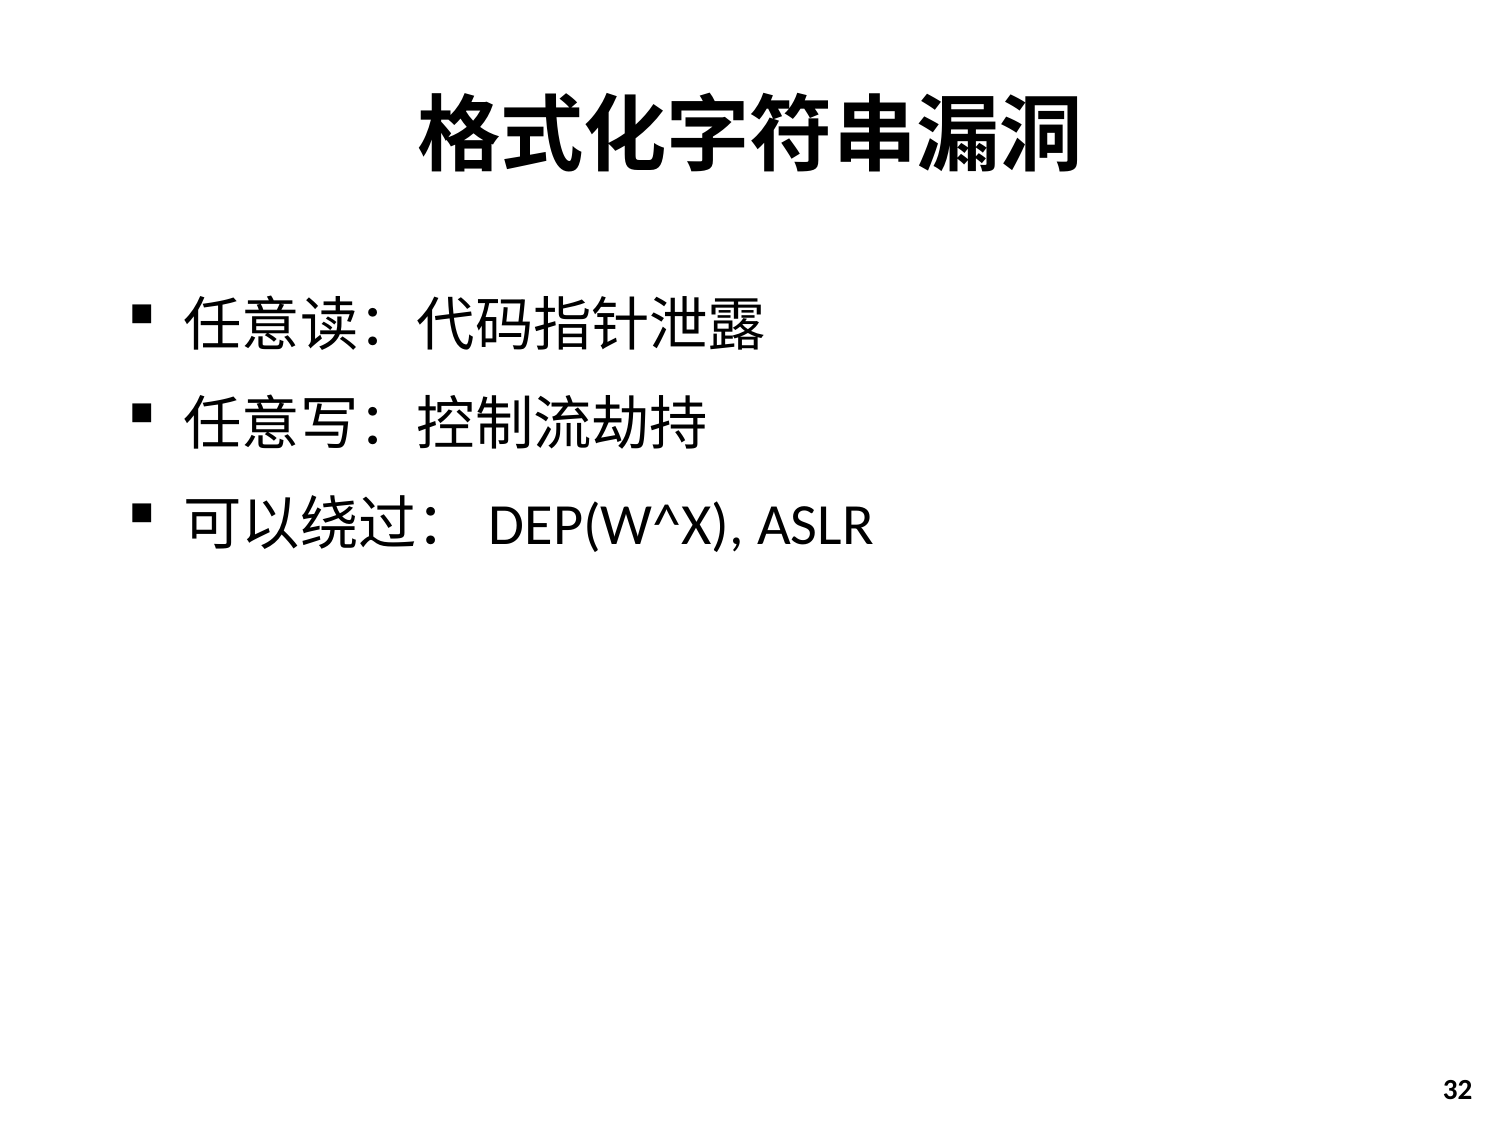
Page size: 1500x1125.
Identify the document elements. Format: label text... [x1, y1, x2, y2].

title 格式化字符串漏洞 [112, 37, 1388, 225]
slide_number 32 [1174, 1062, 1488, 1125]
list 任意读：代码指针泄露 任意写：控制流劫持 可以绕过：DEP(W^X), ASLR [112, 262, 1388, 1000]
